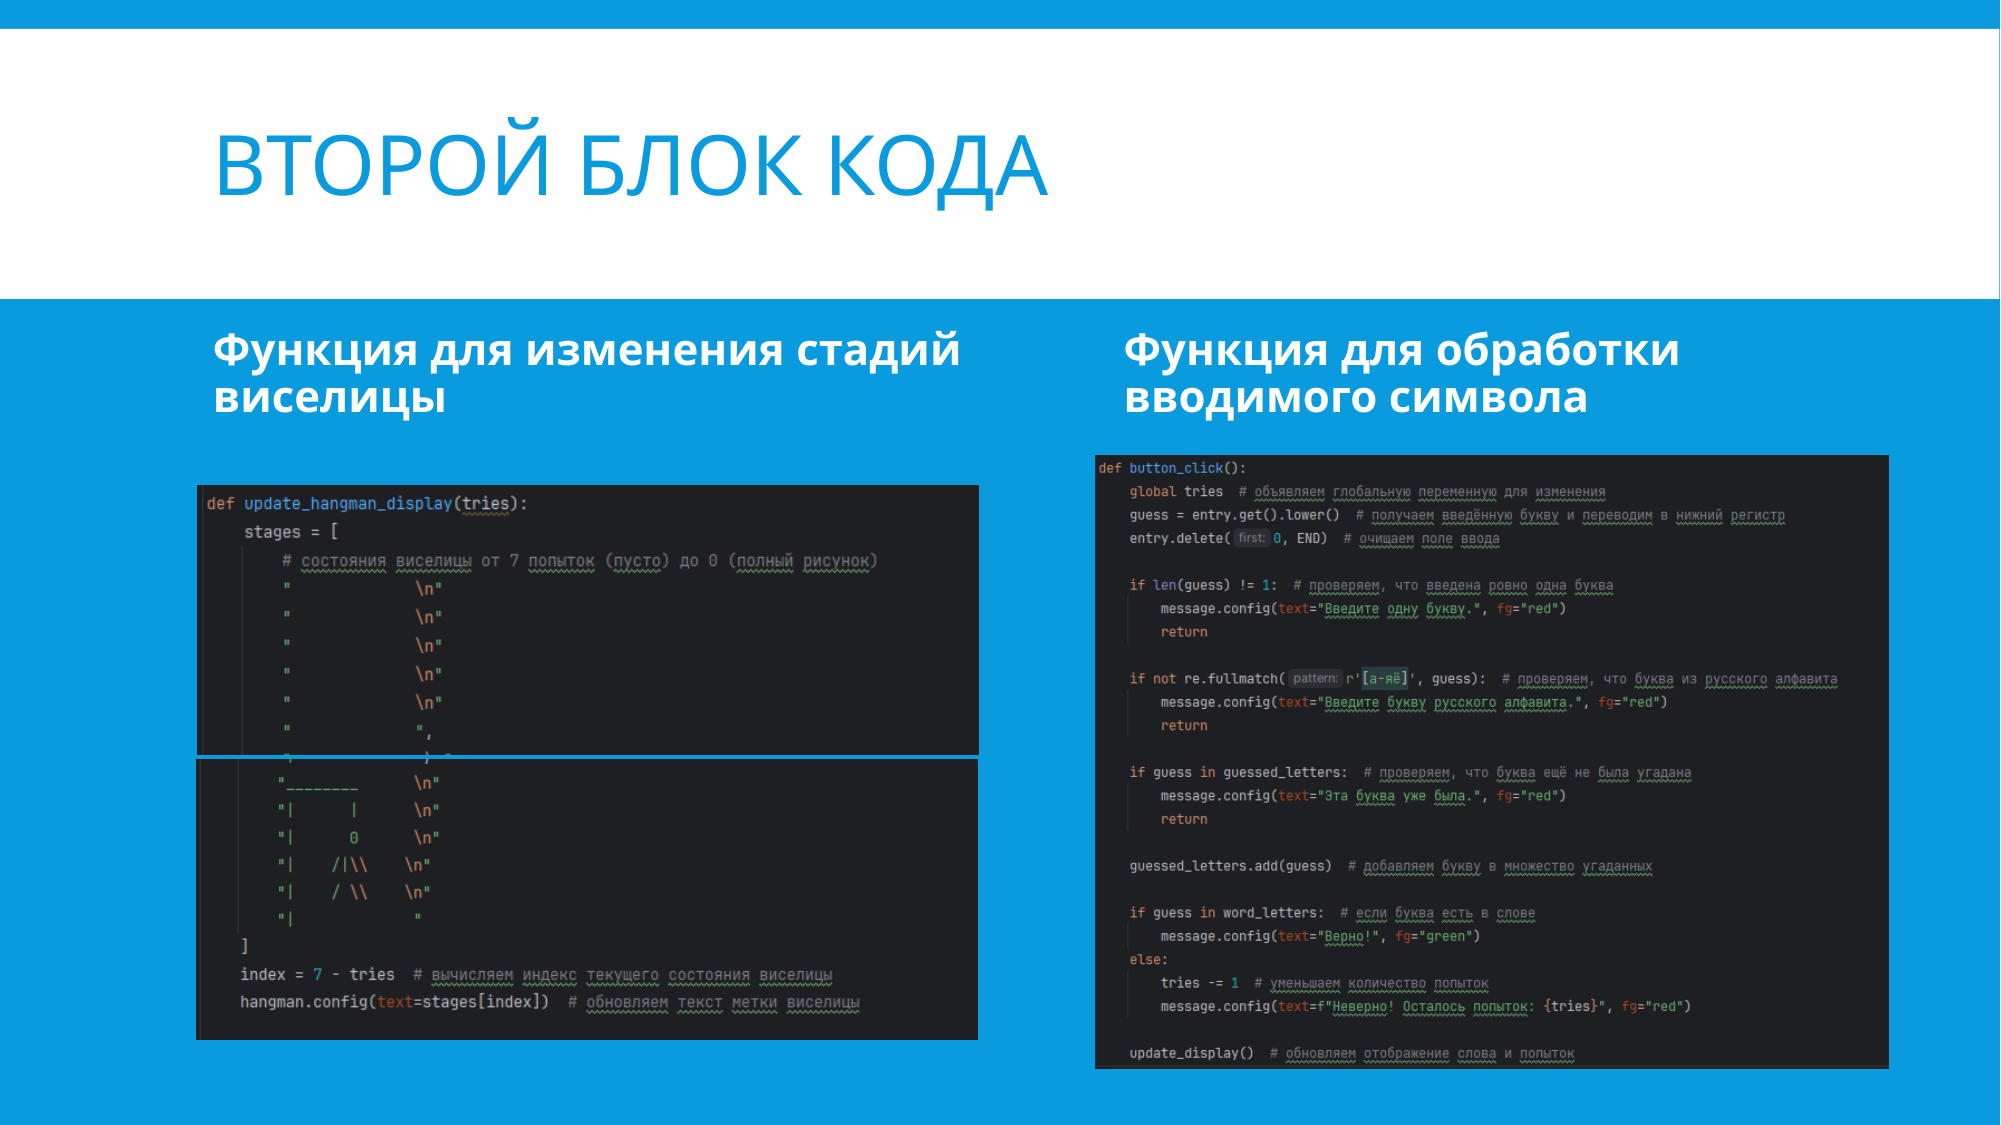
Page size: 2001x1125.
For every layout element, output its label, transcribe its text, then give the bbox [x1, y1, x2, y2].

list Функция для обработки вводимого символа [1108, 313, 1889, 436]
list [197, 485, 979, 755]
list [1095, 455, 1889, 1070]
title второй блок кода [197, 46, 1803, 295]
list Функция для изменения стадий виселицы [198, 313, 978, 436]
picture [197, 760, 977, 1039]
